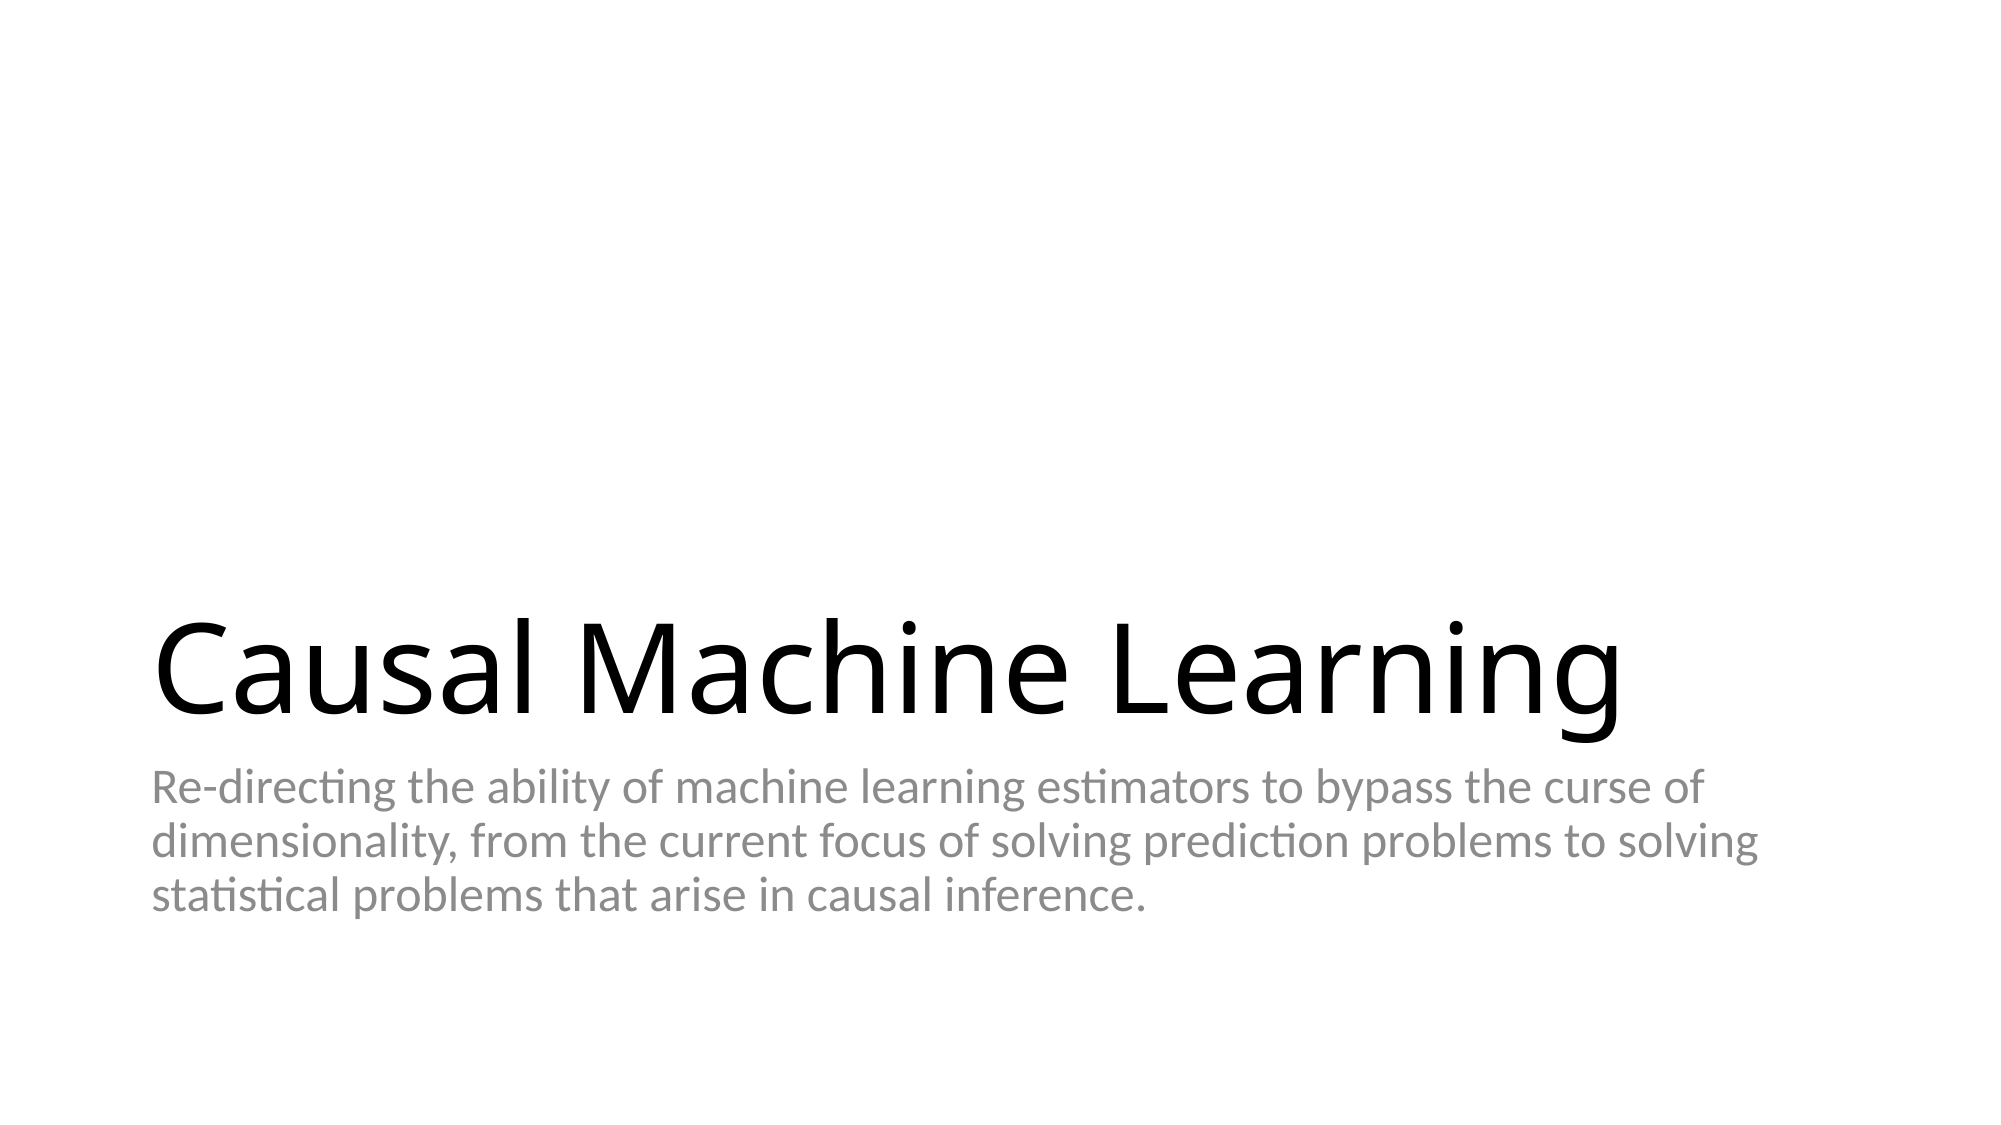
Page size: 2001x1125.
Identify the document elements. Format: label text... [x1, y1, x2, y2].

list Re-directing the ability of machine learning estimators to bypass the curse of dimensionality, from the current focus of solving prediction problems to solving statistical problems that arise in causal inference. [136, 752, 1862, 999]
title Causal Machine Learning [136, 280, 1862, 749]
